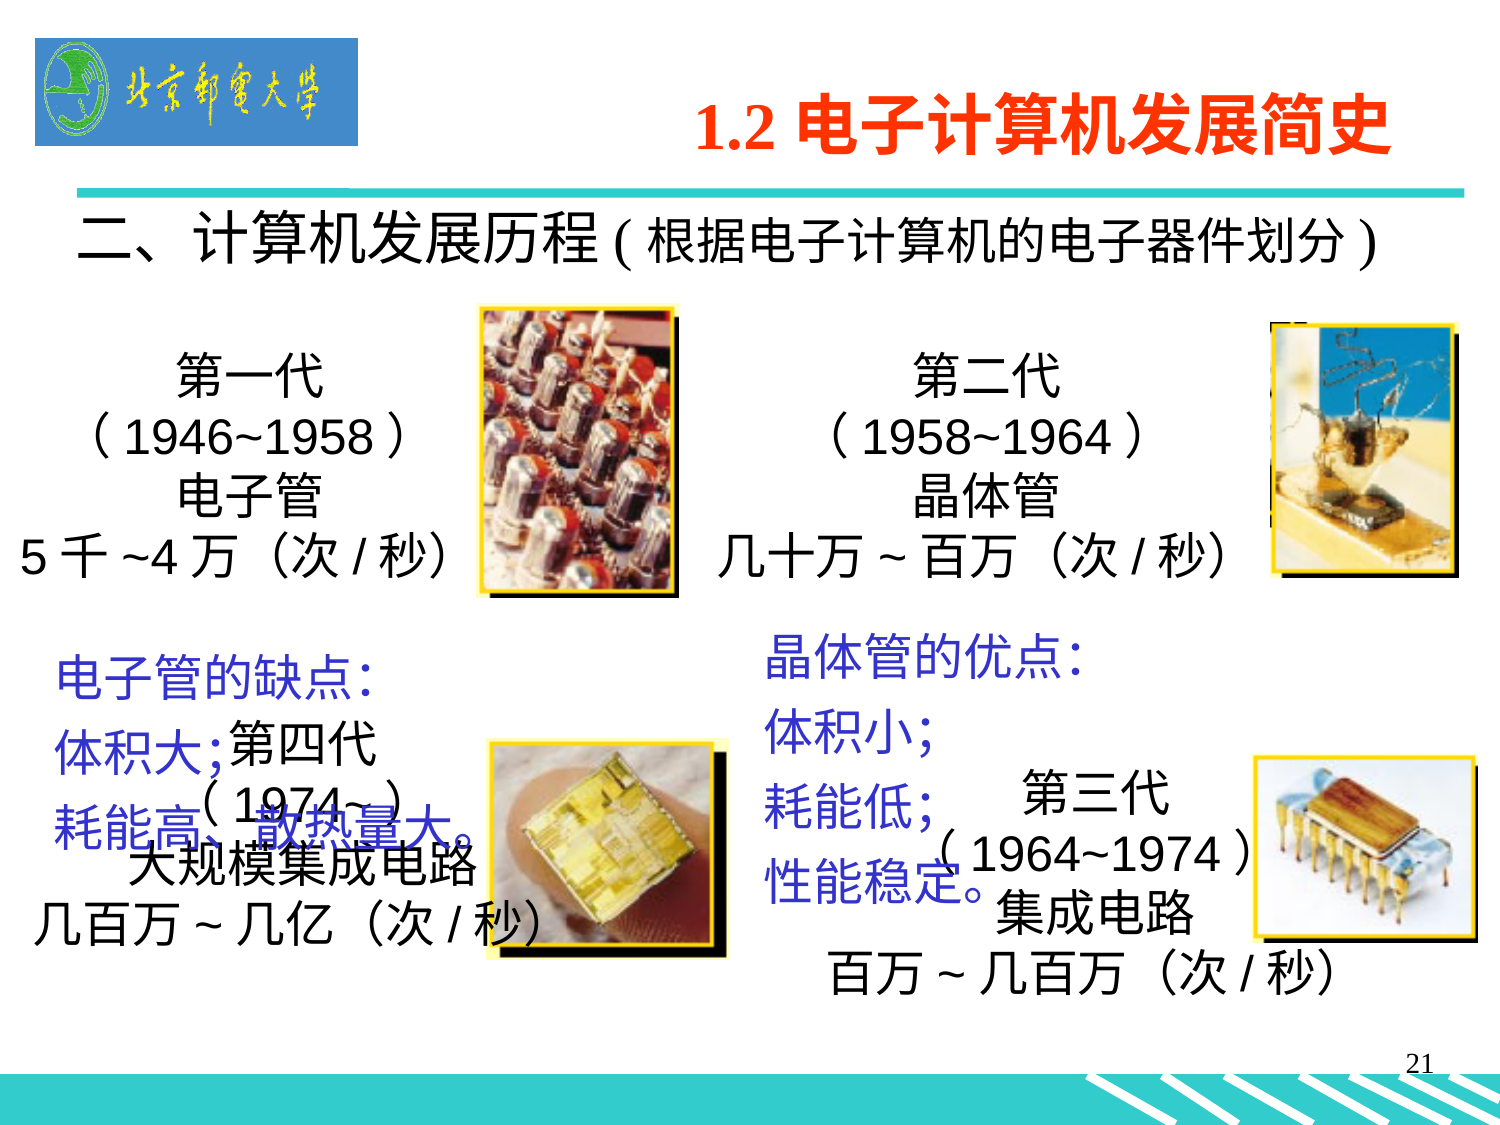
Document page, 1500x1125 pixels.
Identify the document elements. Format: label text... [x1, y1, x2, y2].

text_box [832, 753, 1478, 1009]
title 1.2电子计算机发展简史 [114, 13, 1409, 232]
text_box 电子管的缺点： 体积大； 耗能高、散热量大。 [38, 639, 518, 704]
text_box 二、计算机发展历程(根据电子计算机的电子器件划分) [60, 201, 1393, 280]
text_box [33, 303, 679, 599]
text_box 晶体管的优点： 体积小； 耗能低； 性能稳定。 [748, 618, 1129, 918]
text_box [39, 704, 729, 960]
text_box 21 [1137, 1037, 1450, 1113]
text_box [723, 322, 1459, 592]
picture [34, 37, 114, 146]
